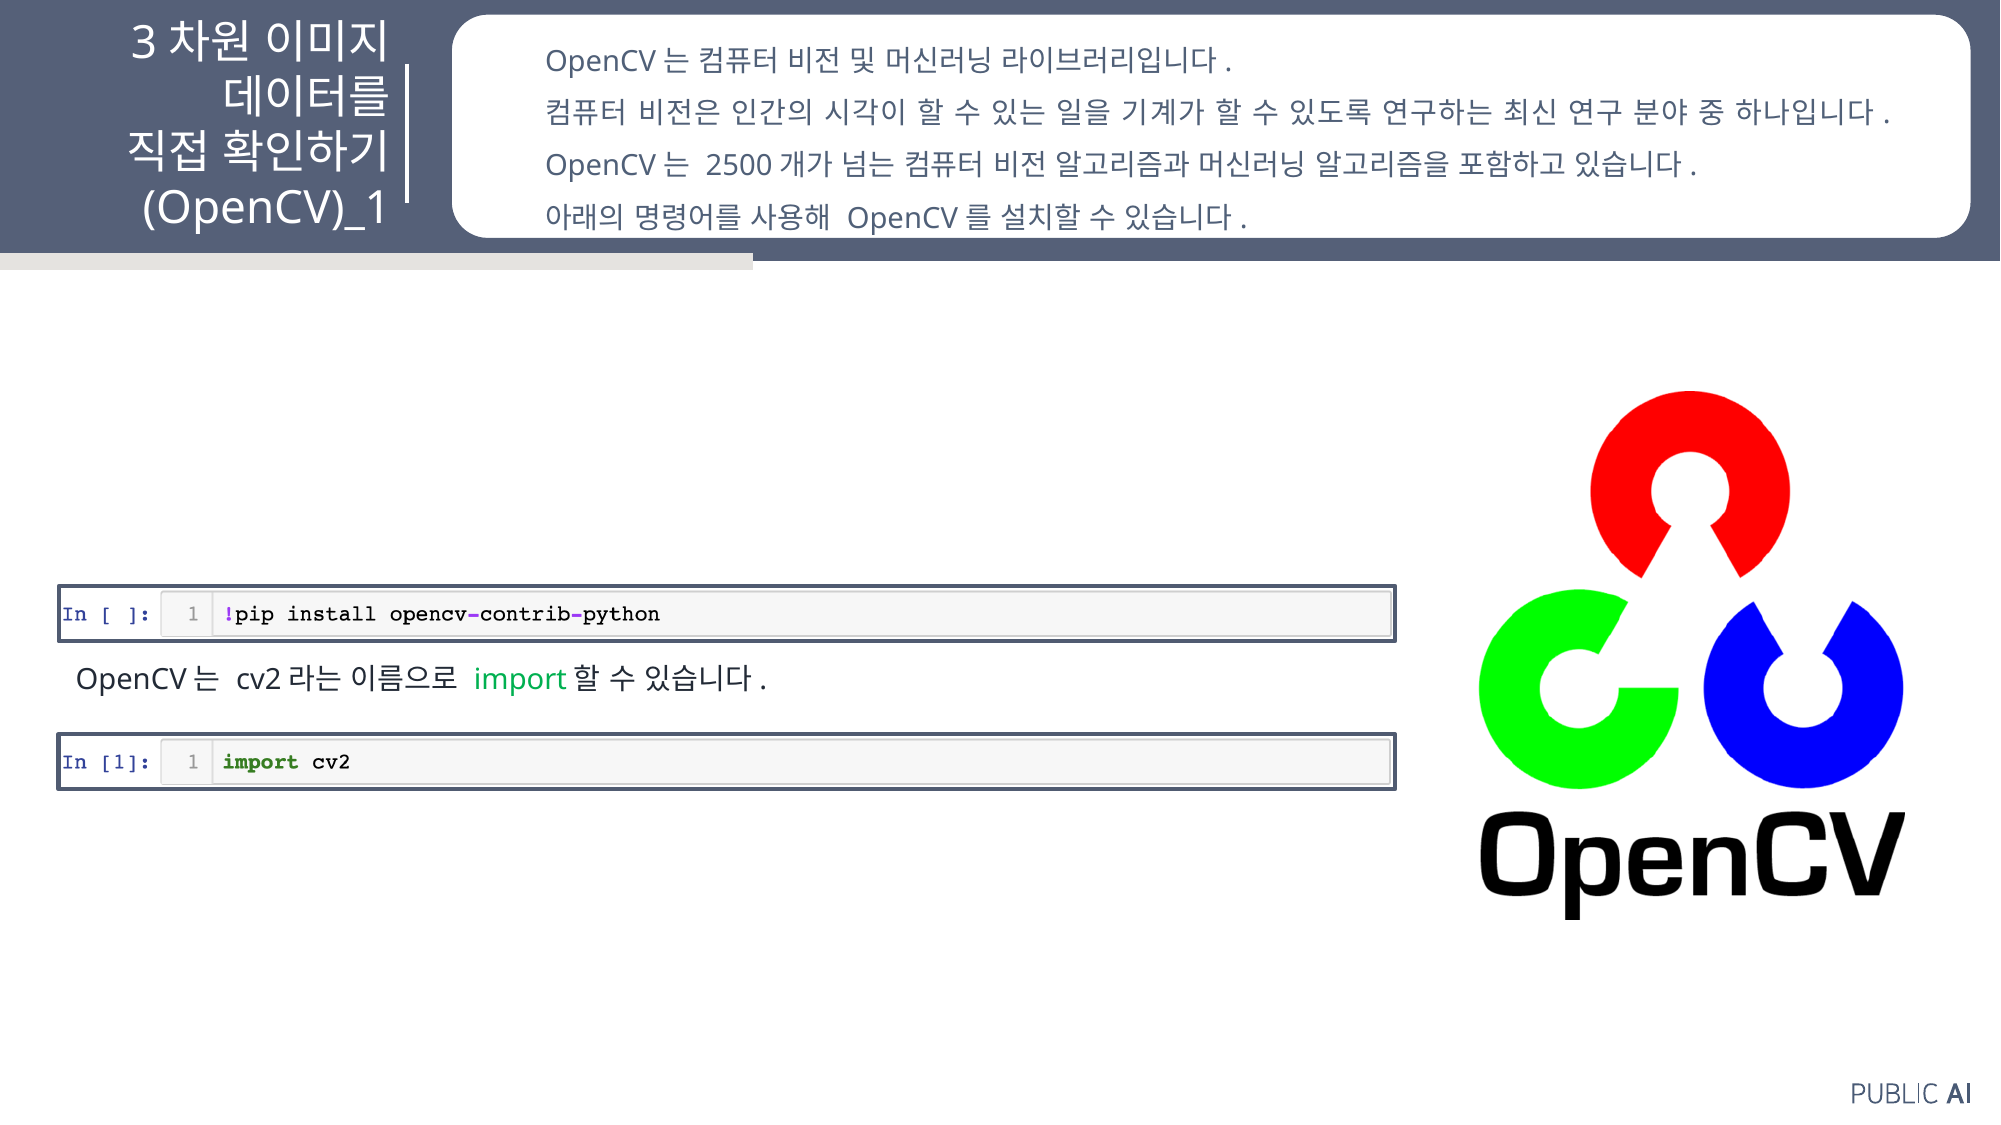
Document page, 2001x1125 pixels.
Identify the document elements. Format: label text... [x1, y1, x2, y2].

text_box OpenCV는 cv2라는 이름으로 import할 수 있습니다. [60, 645, 786, 703]
picture [1477, 391, 1905, 920]
picture [60, 588, 1394, 640]
picture [60, 736, 1393, 788]
text_box OpenCV는 컴퓨터 비전 및 머신러닝 라이브러리입니다. 컴퓨터 비전은 인간의 시각이 할 수 있는 일을 기계가 할 수 있도록 연구하는 최신 연구 분야 중 하나입니다. OpenCV는 2500개가 넘는 컴퓨터 비전 알고리즘과 머신러닝 알고리즘을 포함하고 있습니다. 아래의 명령어를 사용해 OpenCV를 설치할 수 있습니다. [530, 16, 1906, 242]
text_box 3차원 이미지 데이터를 직접 확인하기 (OpenCV)_1 [111, 5, 406, 241]
